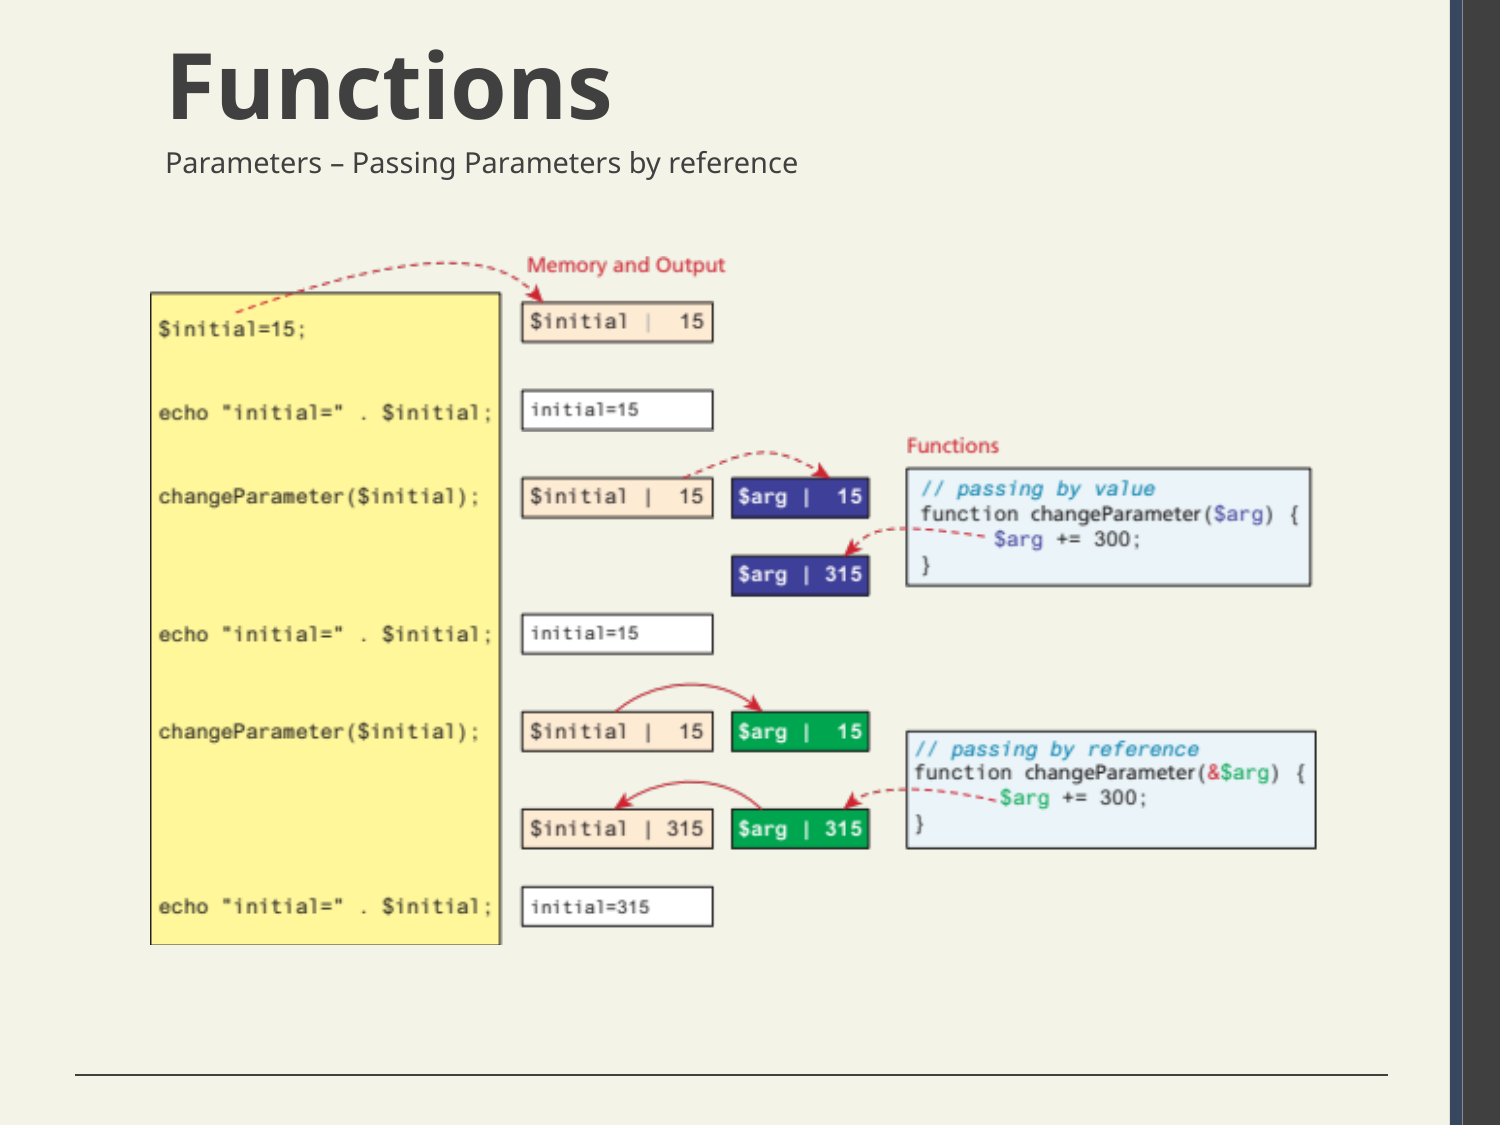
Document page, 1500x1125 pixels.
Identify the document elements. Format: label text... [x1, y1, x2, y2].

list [149, 187, 1318, 1013]
list Parameters – Passing Parameters by reference [150, 137, 1200, 185]
title Functions [150, 20, 1425, 188]
